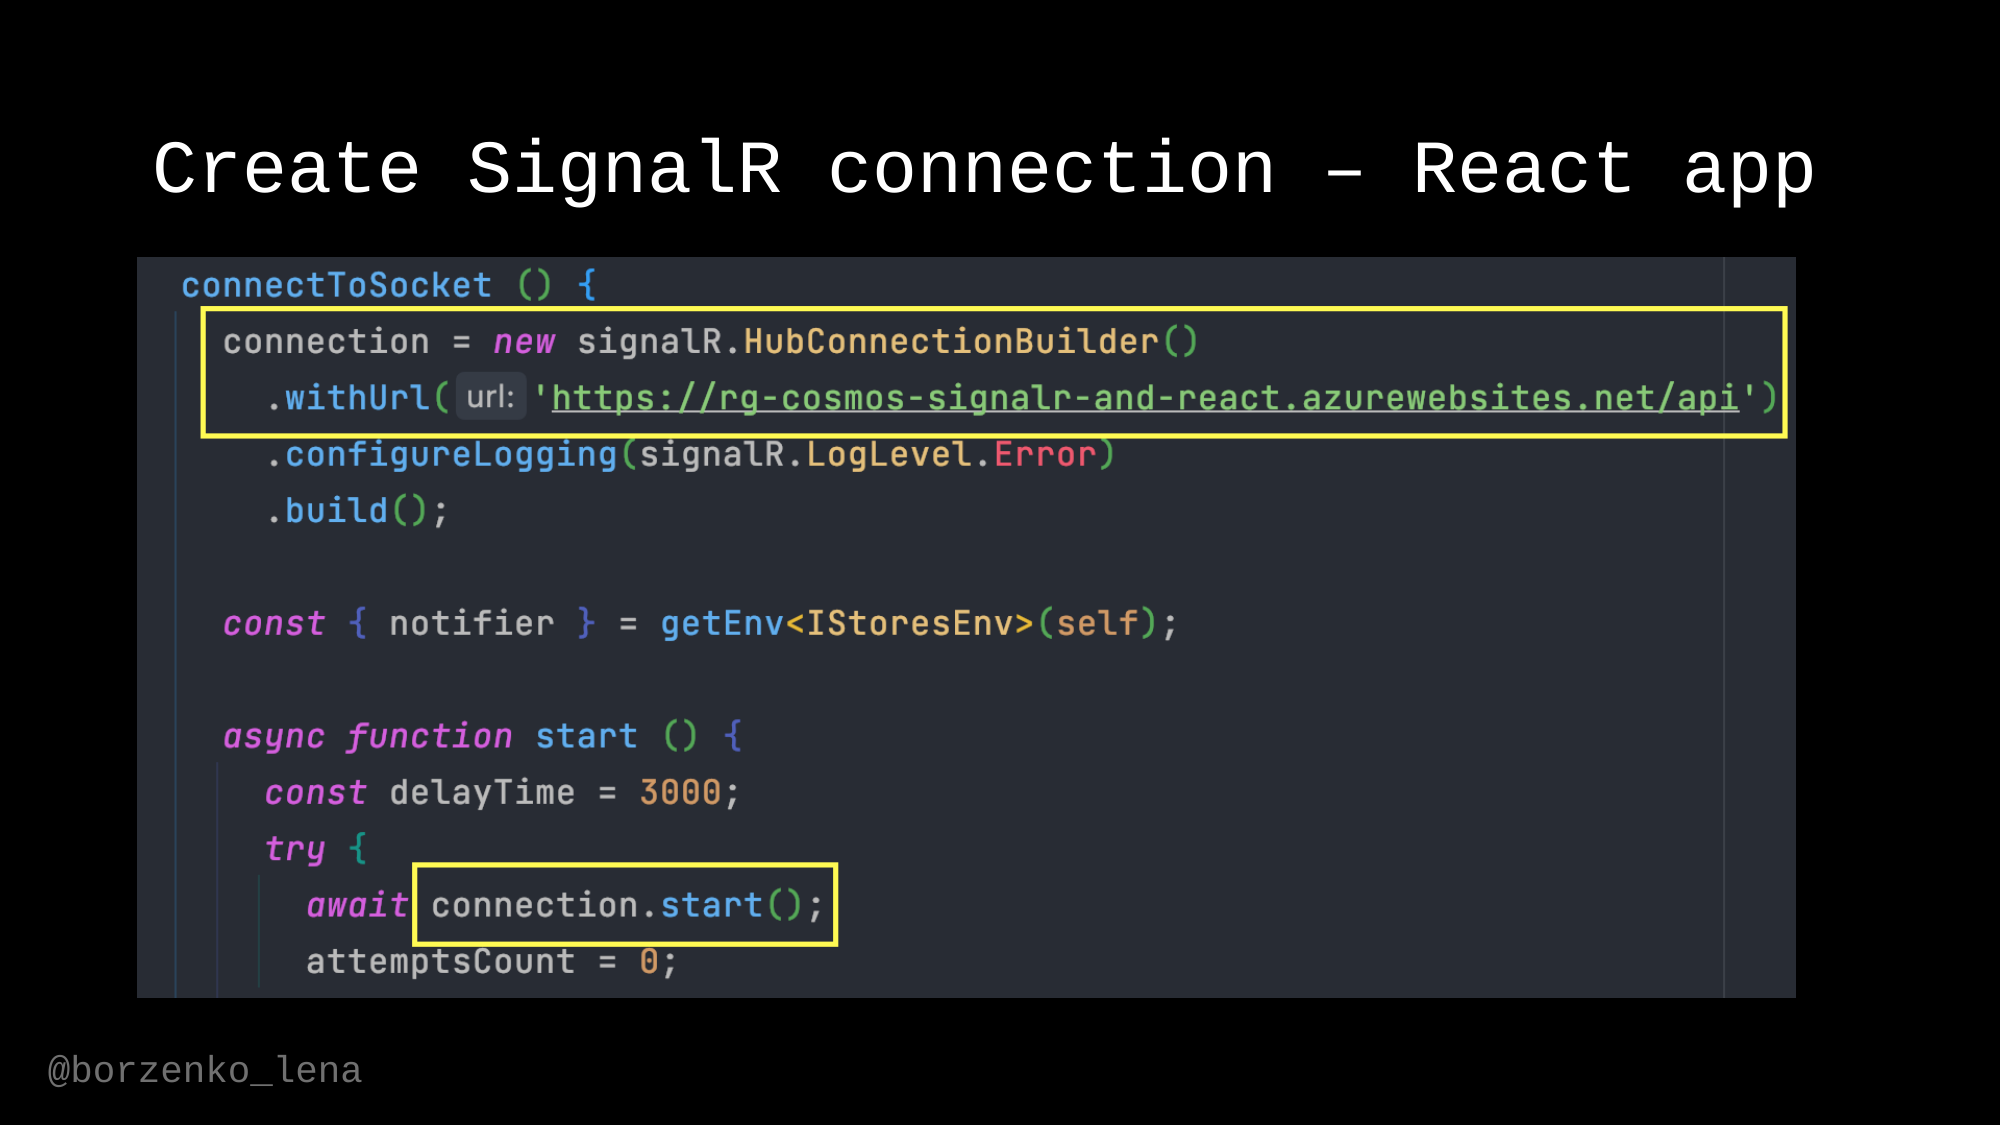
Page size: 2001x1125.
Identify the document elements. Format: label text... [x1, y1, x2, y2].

picture [137, 257, 1796, 998]
slide_number @borzenko_lena [33, 1037, 484, 1098]
title Create SignalR connection – React app [137, 59, 1863, 278]
